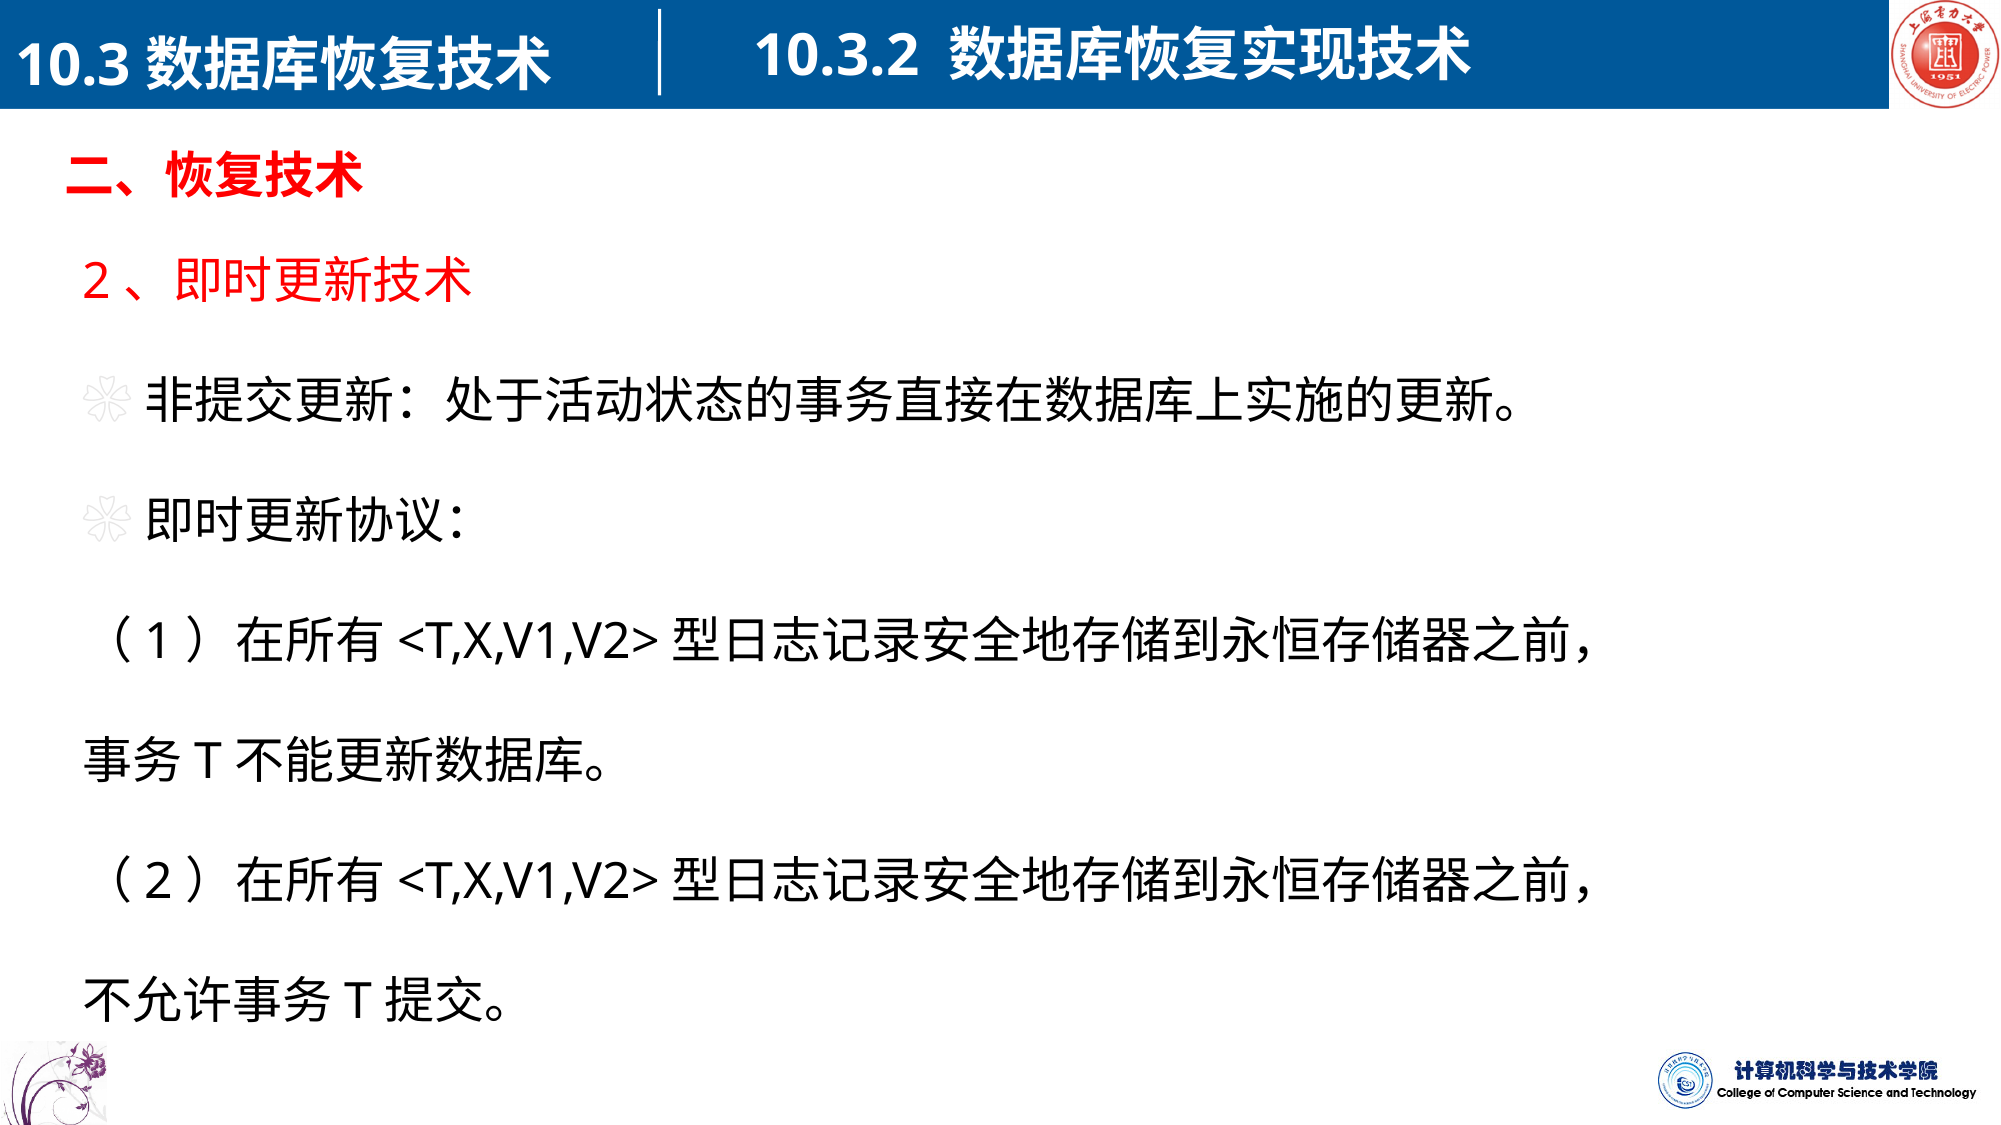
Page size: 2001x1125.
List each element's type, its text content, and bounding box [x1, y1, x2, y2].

picture [1680, 1049, 1982, 1110]
text_box 10.3数据库恢复技术 [0, 20, 568, 105]
text_box 2、即时更新技术 ❀非提交更新：处于活动状态的事务直接在数据库上实施的更新。 ❀即时更新协议： （1）在所有<T,X,V1,V2>型日志记录安全地存储到永恒存储器之前，事务T不能更新数据库。 （2）在所有<T,X,V1,V2>型日志记录安全地存储到永恒存储器之前，不允许事务T提交。 [67, 180, 1680, 1116]
picture [1, 1041, 107, 1125]
text_box 10.3.2 数据库恢复实现技术 [738, 9, 1853, 95]
picture [1889, 0, 2000, 109]
text_box 二、恢复技术 [49, 136, 391, 212]
